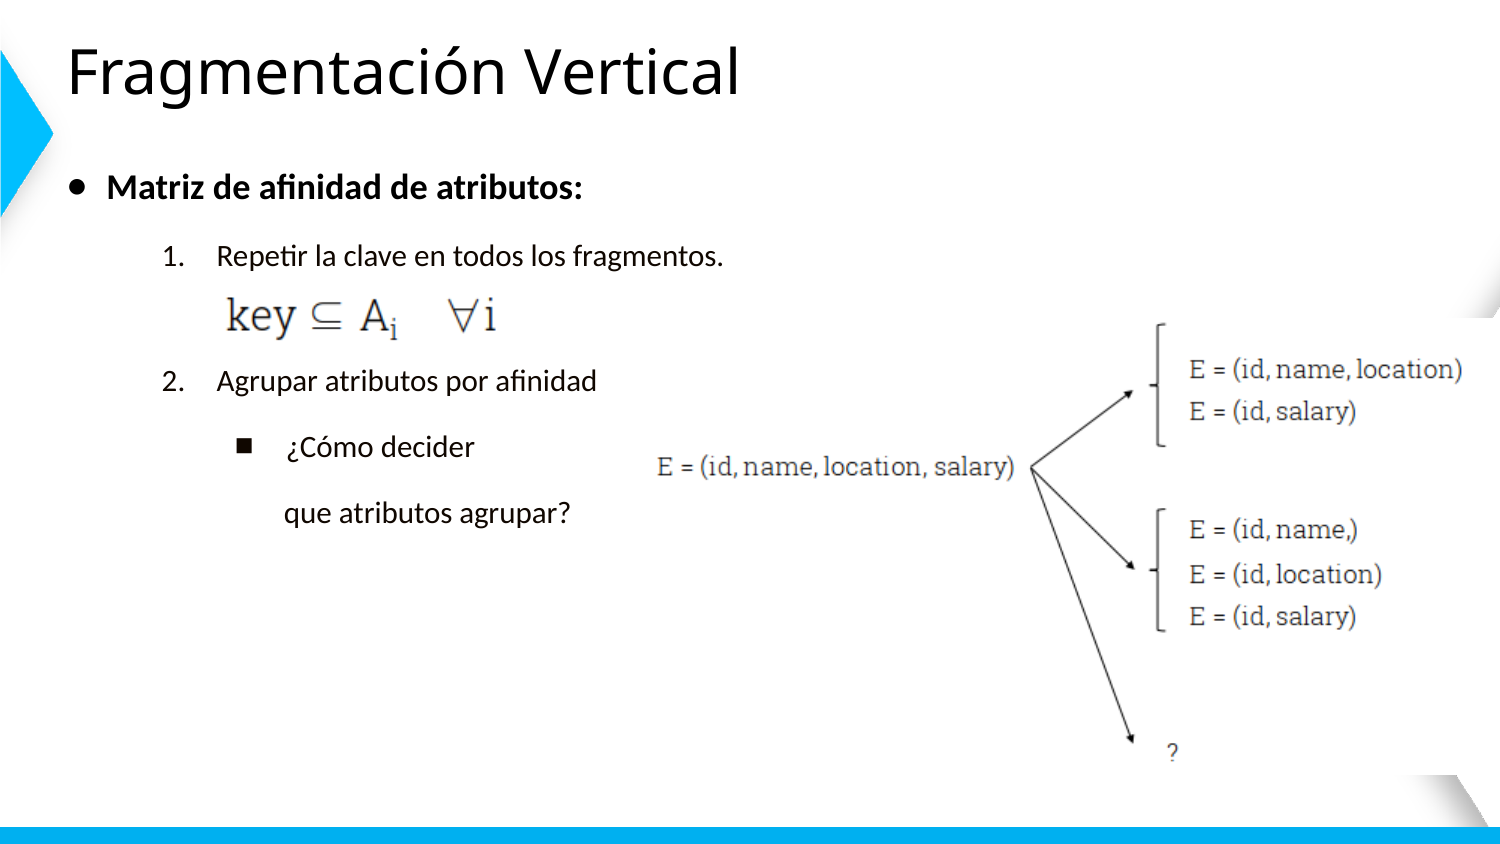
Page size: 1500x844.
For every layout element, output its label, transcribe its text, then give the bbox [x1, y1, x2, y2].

picture [0, 0, 1500, 826]
title Fragmentación Vertical [51, 25, 1449, 130]
list Matriz de afinidad de atributos: Repetir la clave en todos los fragmentos. Agrupar atributos por afinidad ¿Cómo decider que atributos agrupar? [51, 139, 963, 659]
picture [217, 279, 513, 359]
